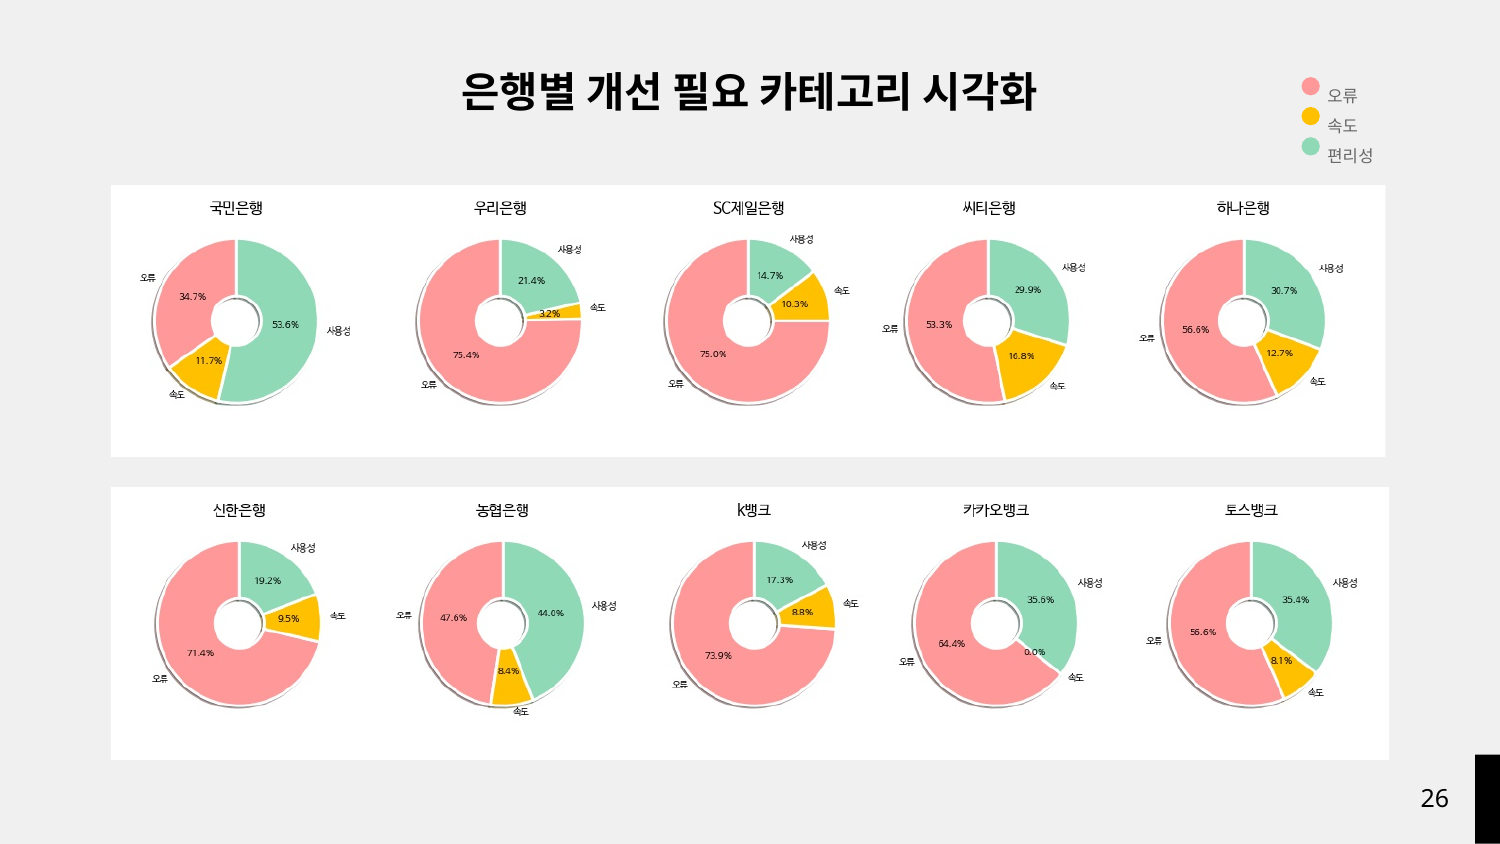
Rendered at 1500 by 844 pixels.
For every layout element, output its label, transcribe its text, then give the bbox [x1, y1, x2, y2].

text_box 은행별 개선 필요 카테고리 시각화 [398, 51, 1102, 130]
picture [110, 185, 1386, 457]
text_box [1301, 106, 1312, 126]
slide_number ‹#› [1389, 766, 1480, 832]
text_box 오류 속도 편리성 [1312, 60, 1395, 181]
text_box [1301, 137, 1312, 156]
text_box [1301, 77, 1312, 96]
picture [110, 487, 1390, 760]
